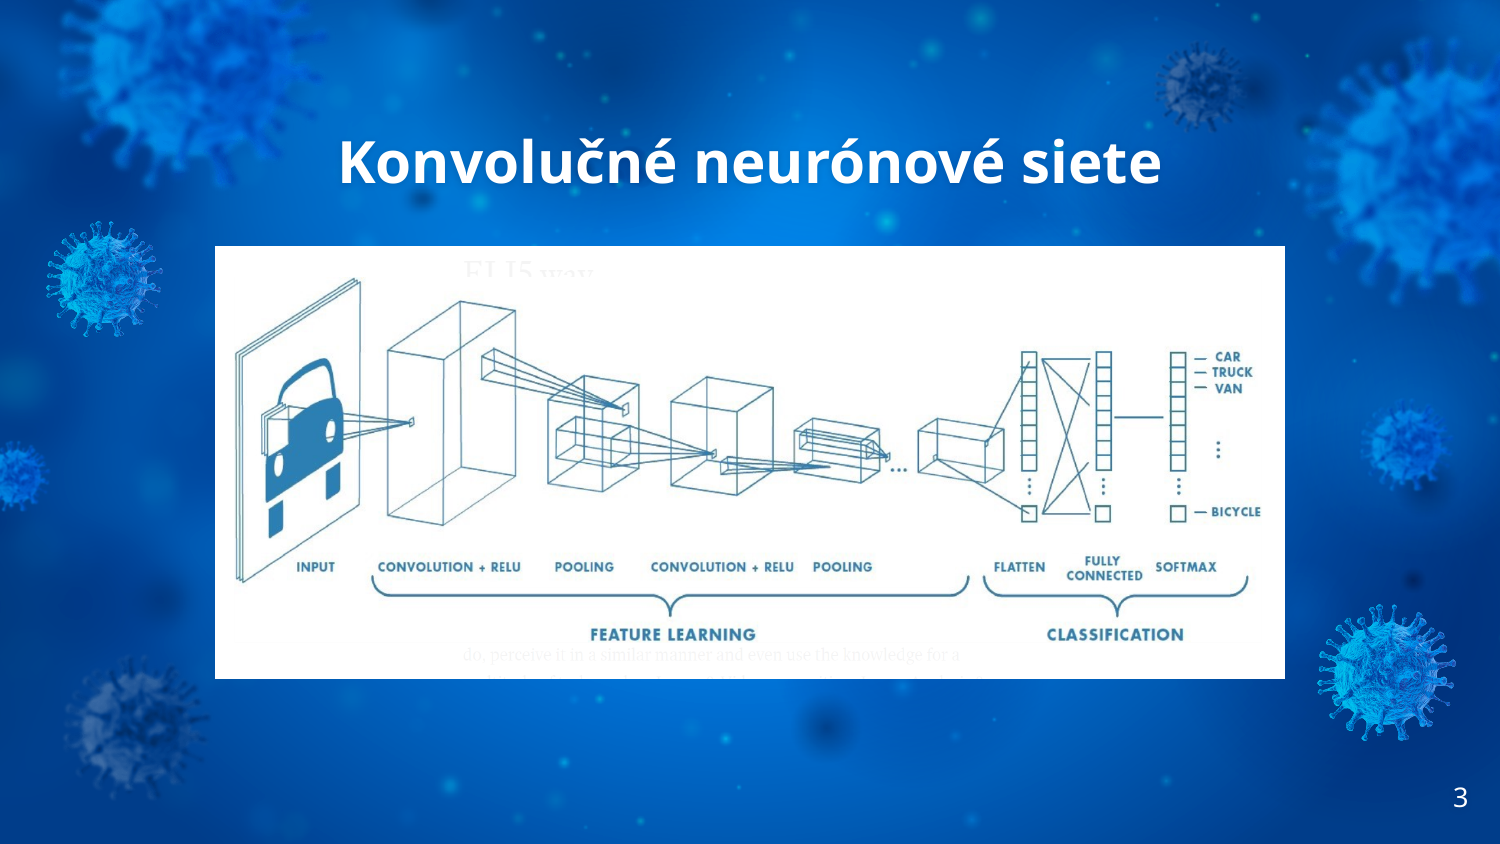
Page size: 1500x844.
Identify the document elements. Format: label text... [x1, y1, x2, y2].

text_box Konvolučné neurónové siete [336, 125, 1164, 205]
slide_number 3 [1378, 766, 1469, 832]
picture [0, 0, 1500, 844]
